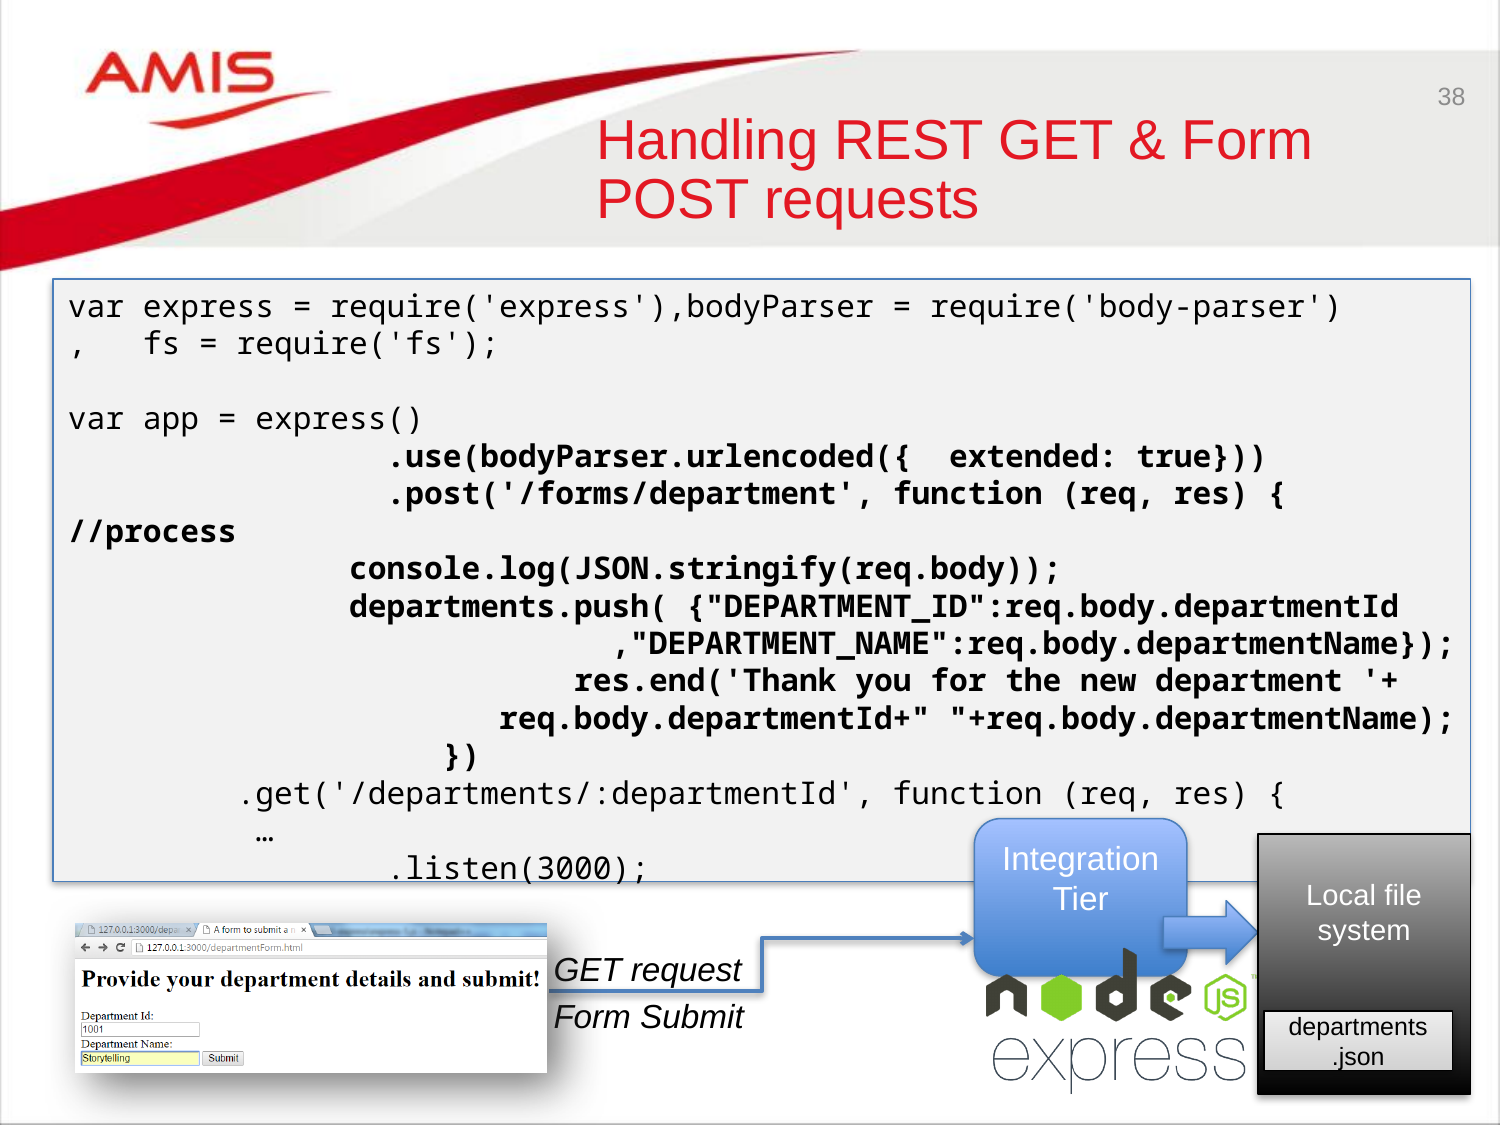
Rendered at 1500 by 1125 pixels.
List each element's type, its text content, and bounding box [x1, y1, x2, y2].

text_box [552, 938, 975, 992]
text_box Form Submit [594, 1000, 759, 1043]
title Handling REST GET & Form POST requests [596, 90, 1447, 253]
picture [0, 0, 1500, 1125]
text_box Integration Tier [973, 817, 1188, 939]
slide_number 38 [1328, 54, 1481, 138]
text_box Local file system [1257, 833, 1471, 1095]
text_box departments .json [1265, 1010, 1453, 1071]
text_box [1225, 899, 1242, 915]
text_box var express = require('express'),bodyParser = require('body-parser') , fs = require('fs'); var app = express() .use(bodyParser.urlencoded({ extended: true})) .post('/forms/department', function (req, res) { //process console.log(JSON.stringify(req.body)); departments.push( {"DEPARTMENT_ID":req.body.departmentId ,"DEPARTMENT_NAME":req.body.departmentName}); res.end('Thank you for the new department '+ req.body.departmentId+" "+req.body.departmentName); }) .get('/departments/:departmentId', function (req, res) { … .listen(3000); [53, 278, 1481, 933]
